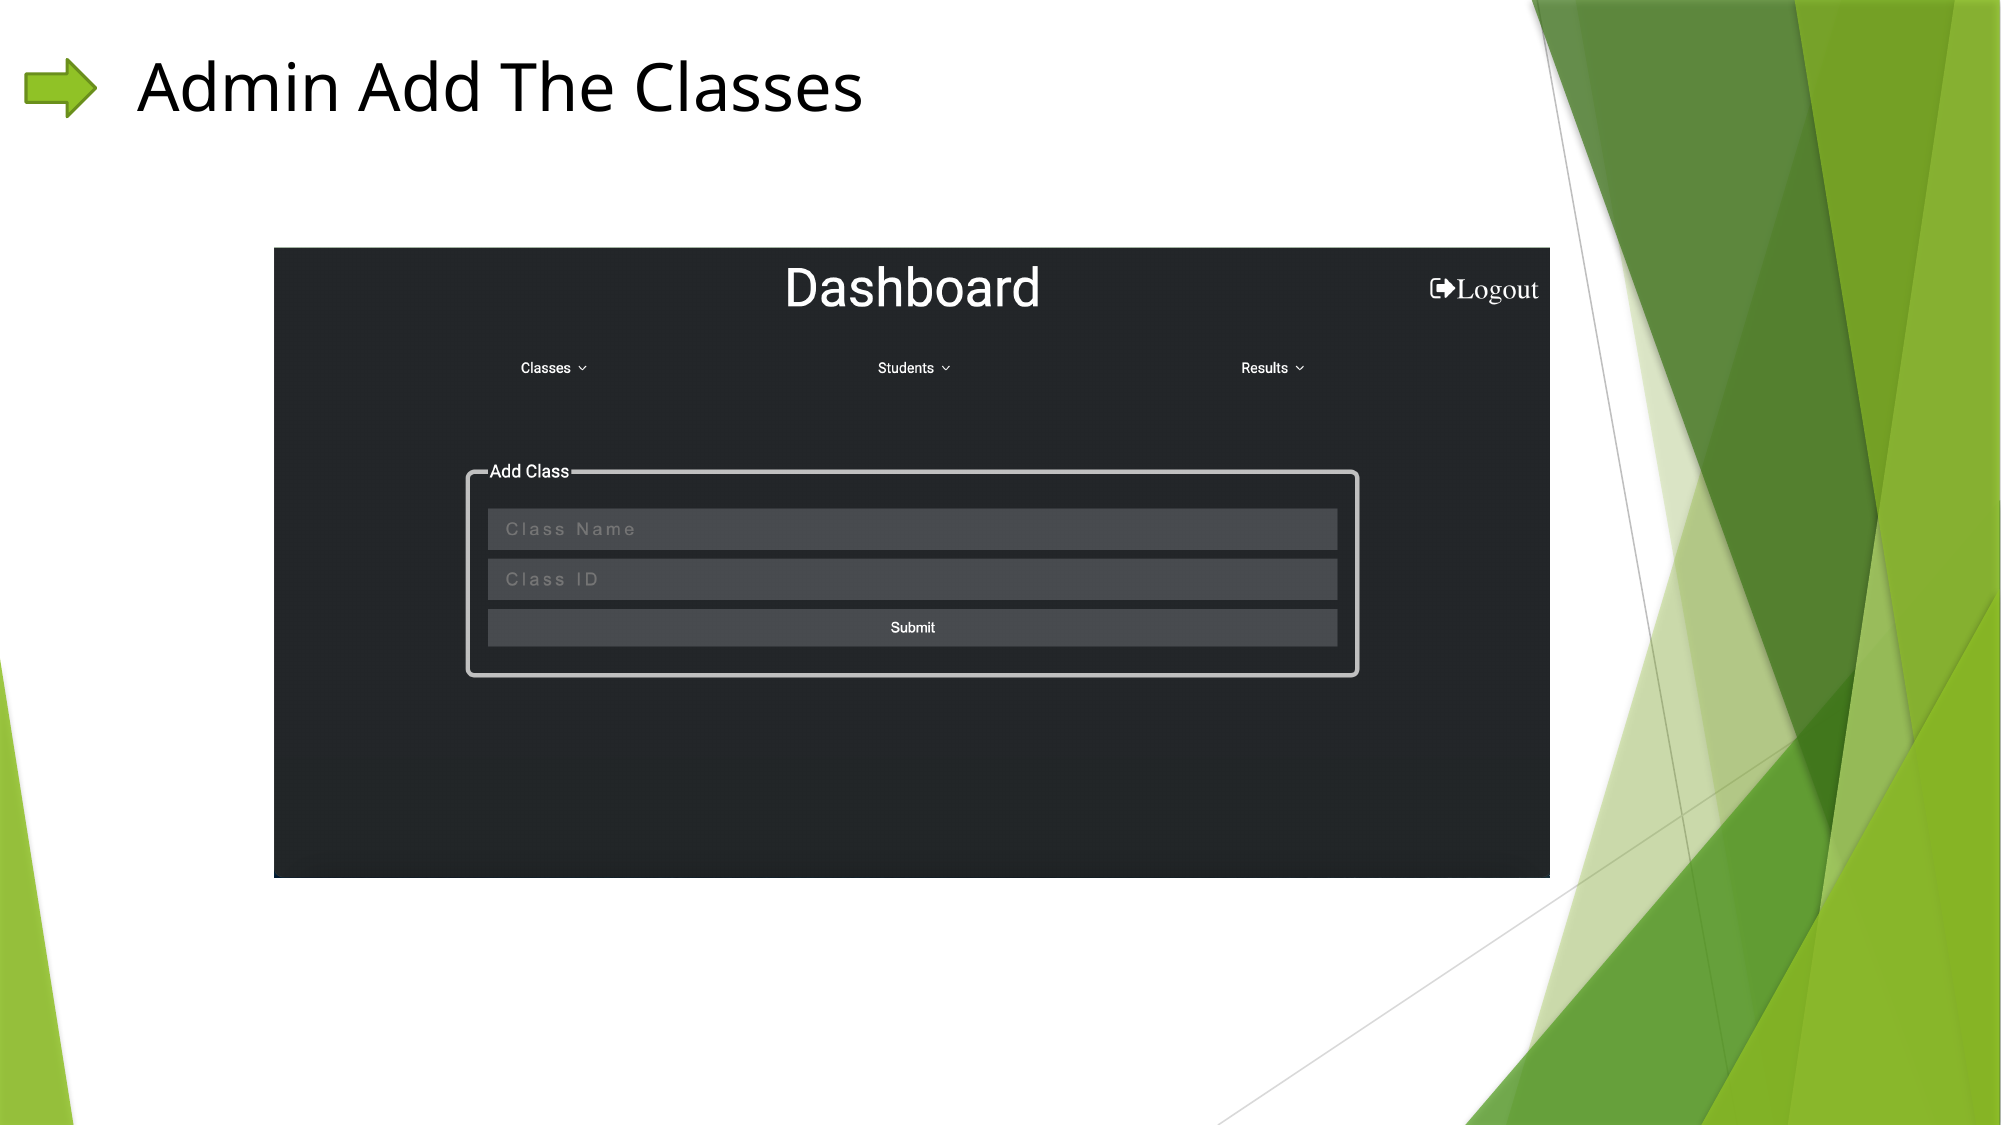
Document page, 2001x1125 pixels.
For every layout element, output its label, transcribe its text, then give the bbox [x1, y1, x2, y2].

picture [273, 246, 1550, 878]
text_box [24, 58, 97, 119]
text_box Admin Add The Classes [122, 37, 1056, 133]
